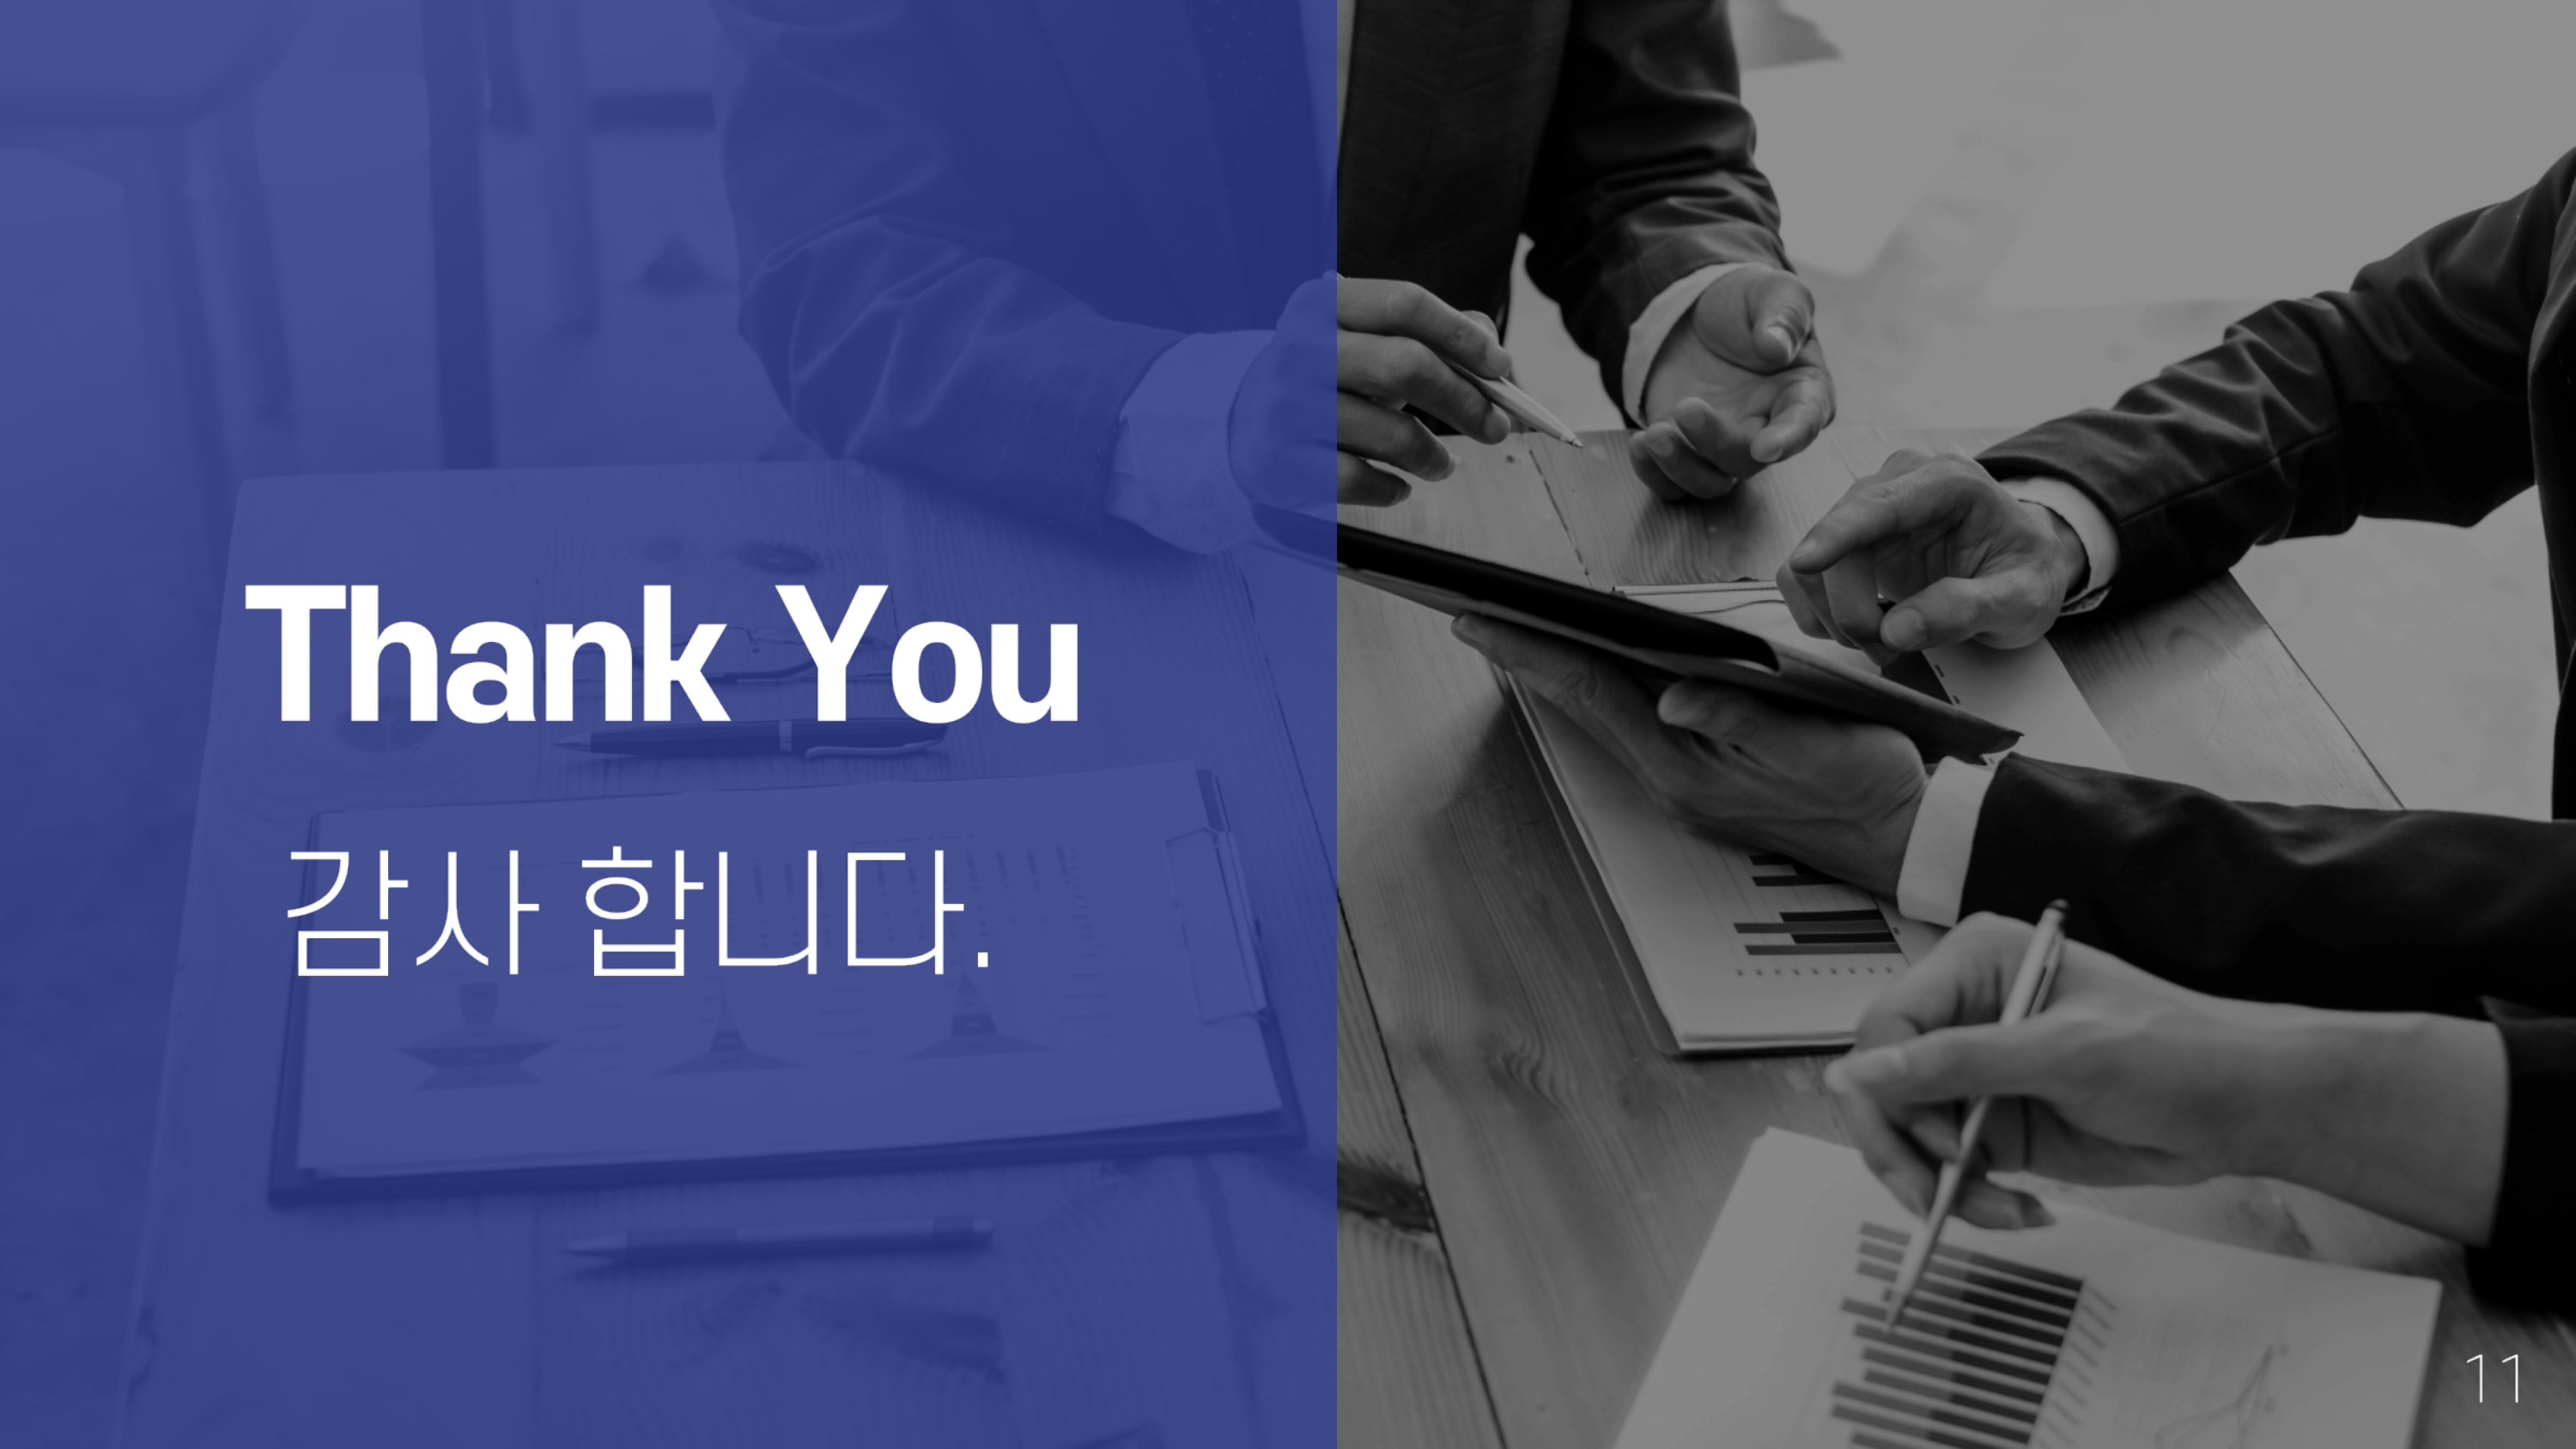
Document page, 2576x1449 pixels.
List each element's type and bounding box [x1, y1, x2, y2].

picture [218, 506, 1165, 1044]
picture [2445, 1325, 2560, 1437]
text_box [0, 0, 1338, 1449]
text_box [1341, 0, 2576, 1449]
